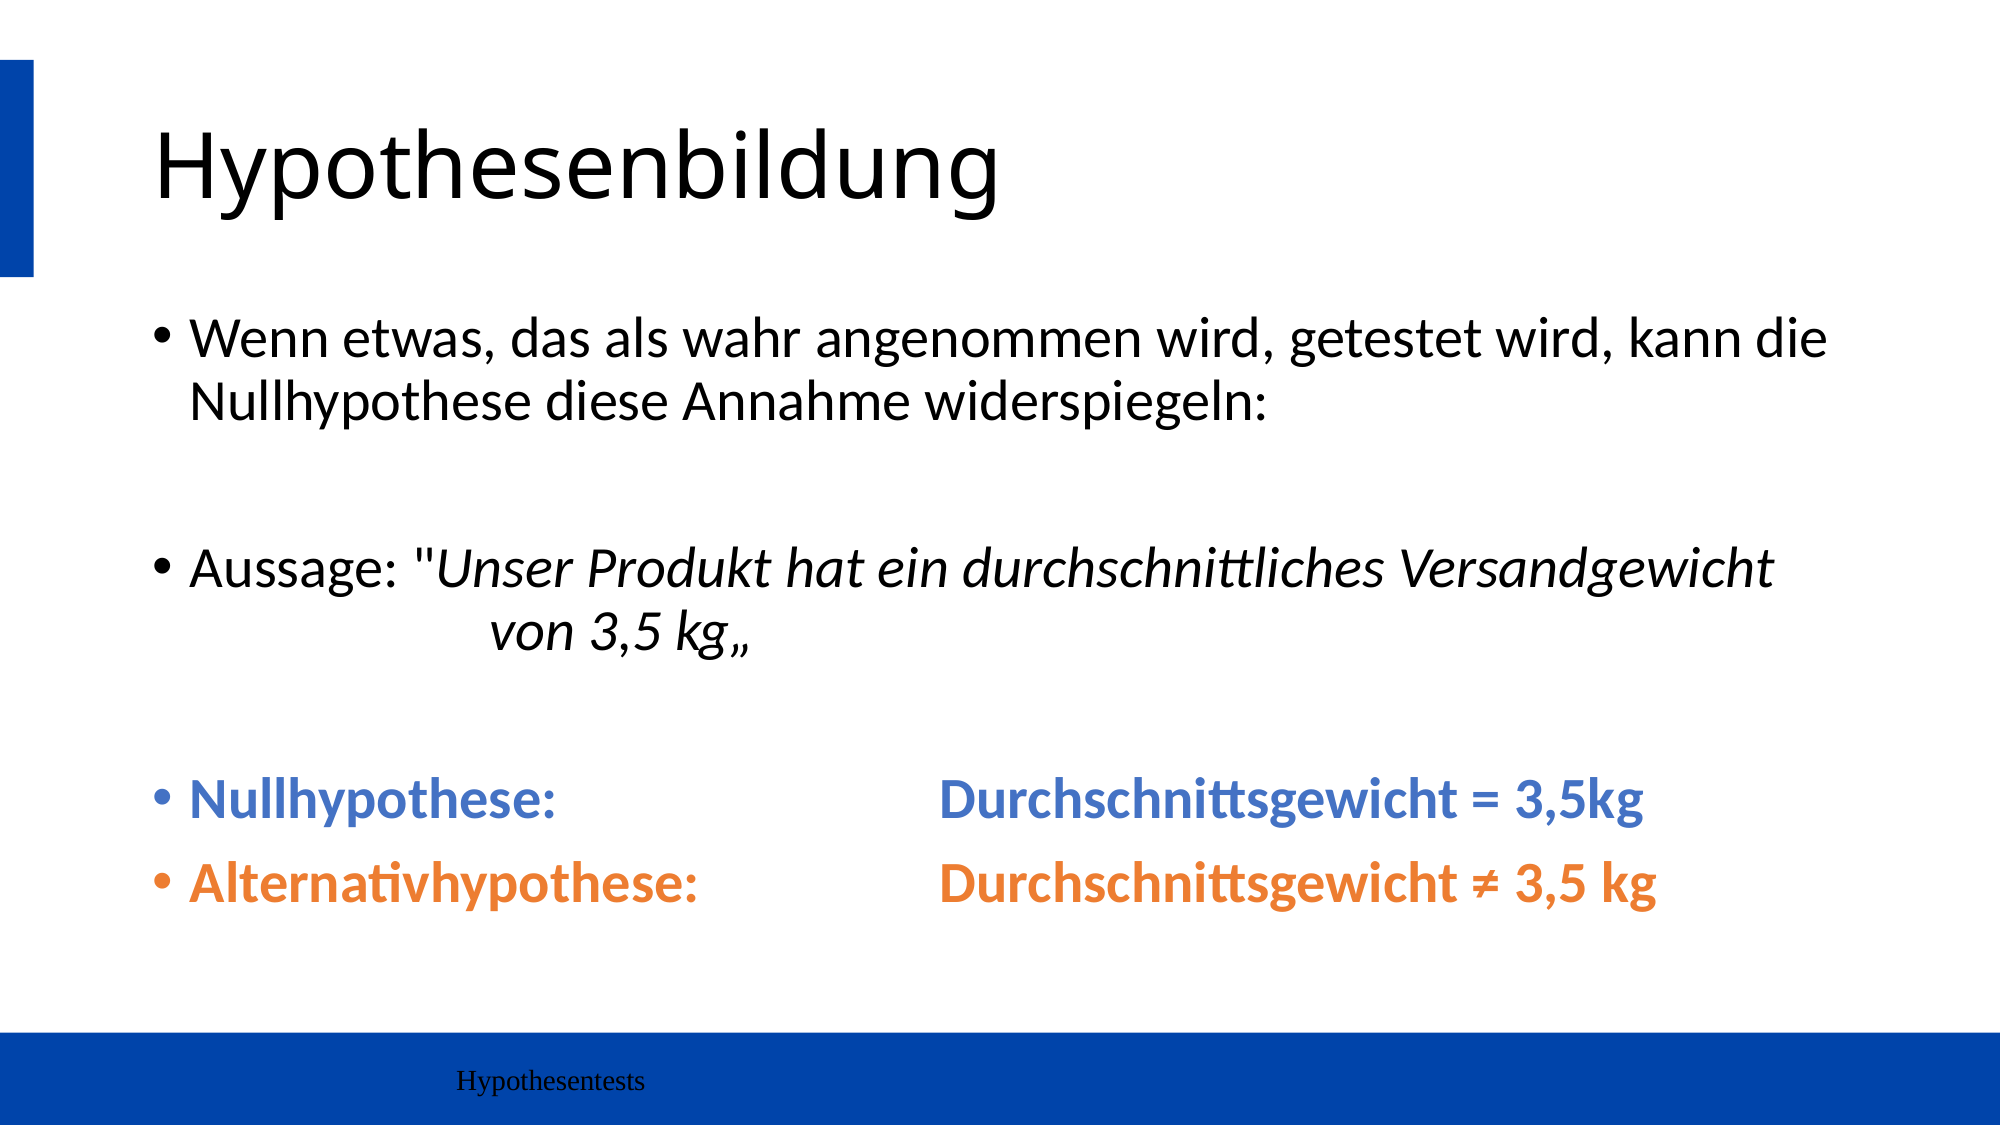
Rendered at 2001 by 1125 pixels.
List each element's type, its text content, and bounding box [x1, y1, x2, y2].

footer Hypothesentests [31, 1048, 1071, 1109]
title Hypothesenbildung [137, 59, 1863, 278]
list Wenn etwas, das als wahr angenommen wird, getestet wird, kann die Nullhypothese diese Annahme widerspiegeln: Aussage: "Unser Produkt hat ein durchschnittliches Versandgewicht von 3,5 kg„ Nullhypothese: Durchschnittsgewicht = 3,5kg Alternativhypothese: Durchschnittsgewicht ≠ 3,5 kg [137, 299, 1863, 1014]
